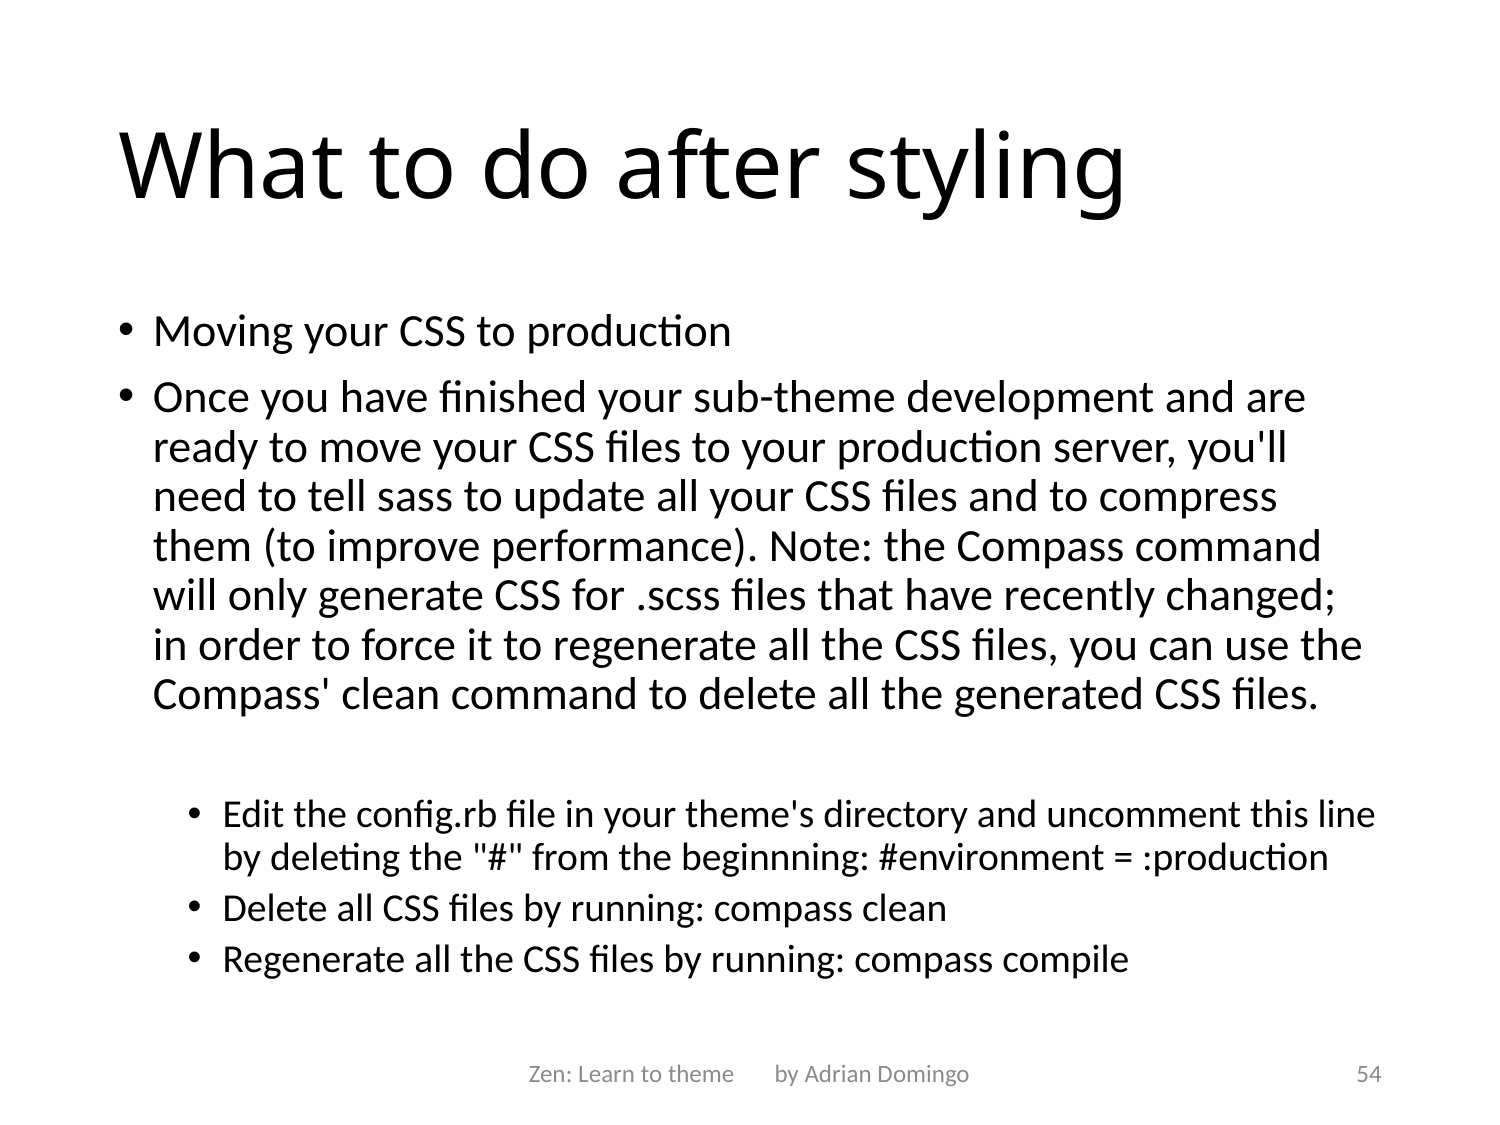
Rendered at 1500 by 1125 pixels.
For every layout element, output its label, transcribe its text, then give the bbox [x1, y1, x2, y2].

list Moving your CSS to production Once you have finished your sub-theme development and are ready to move your CSS files to your production server, you'll need to tell sass to update all your CSS files and to compress them (to improve performance). Note: the Compass command will only generate CSS for .scss files that have recently changed; in order to force it to regenerate all the CSS files, you can use the Compass' clean command to delete all the generated CSS files. Edit the config.rb file in your theme's directory and uncomment this line by deleting the "#" from the beginnning: #environment = :production Delete all CSS files by running: compass clean Regenerate all the CSS files by running: compass compile [103, 299, 1397, 1014]
footer Zen: Learn to theme by Adrian Domingo [496, 1042, 1004, 1103]
title What to do after styling [103, 59, 1397, 278]
slide_number 54 [1059, 1042, 1397, 1103]
